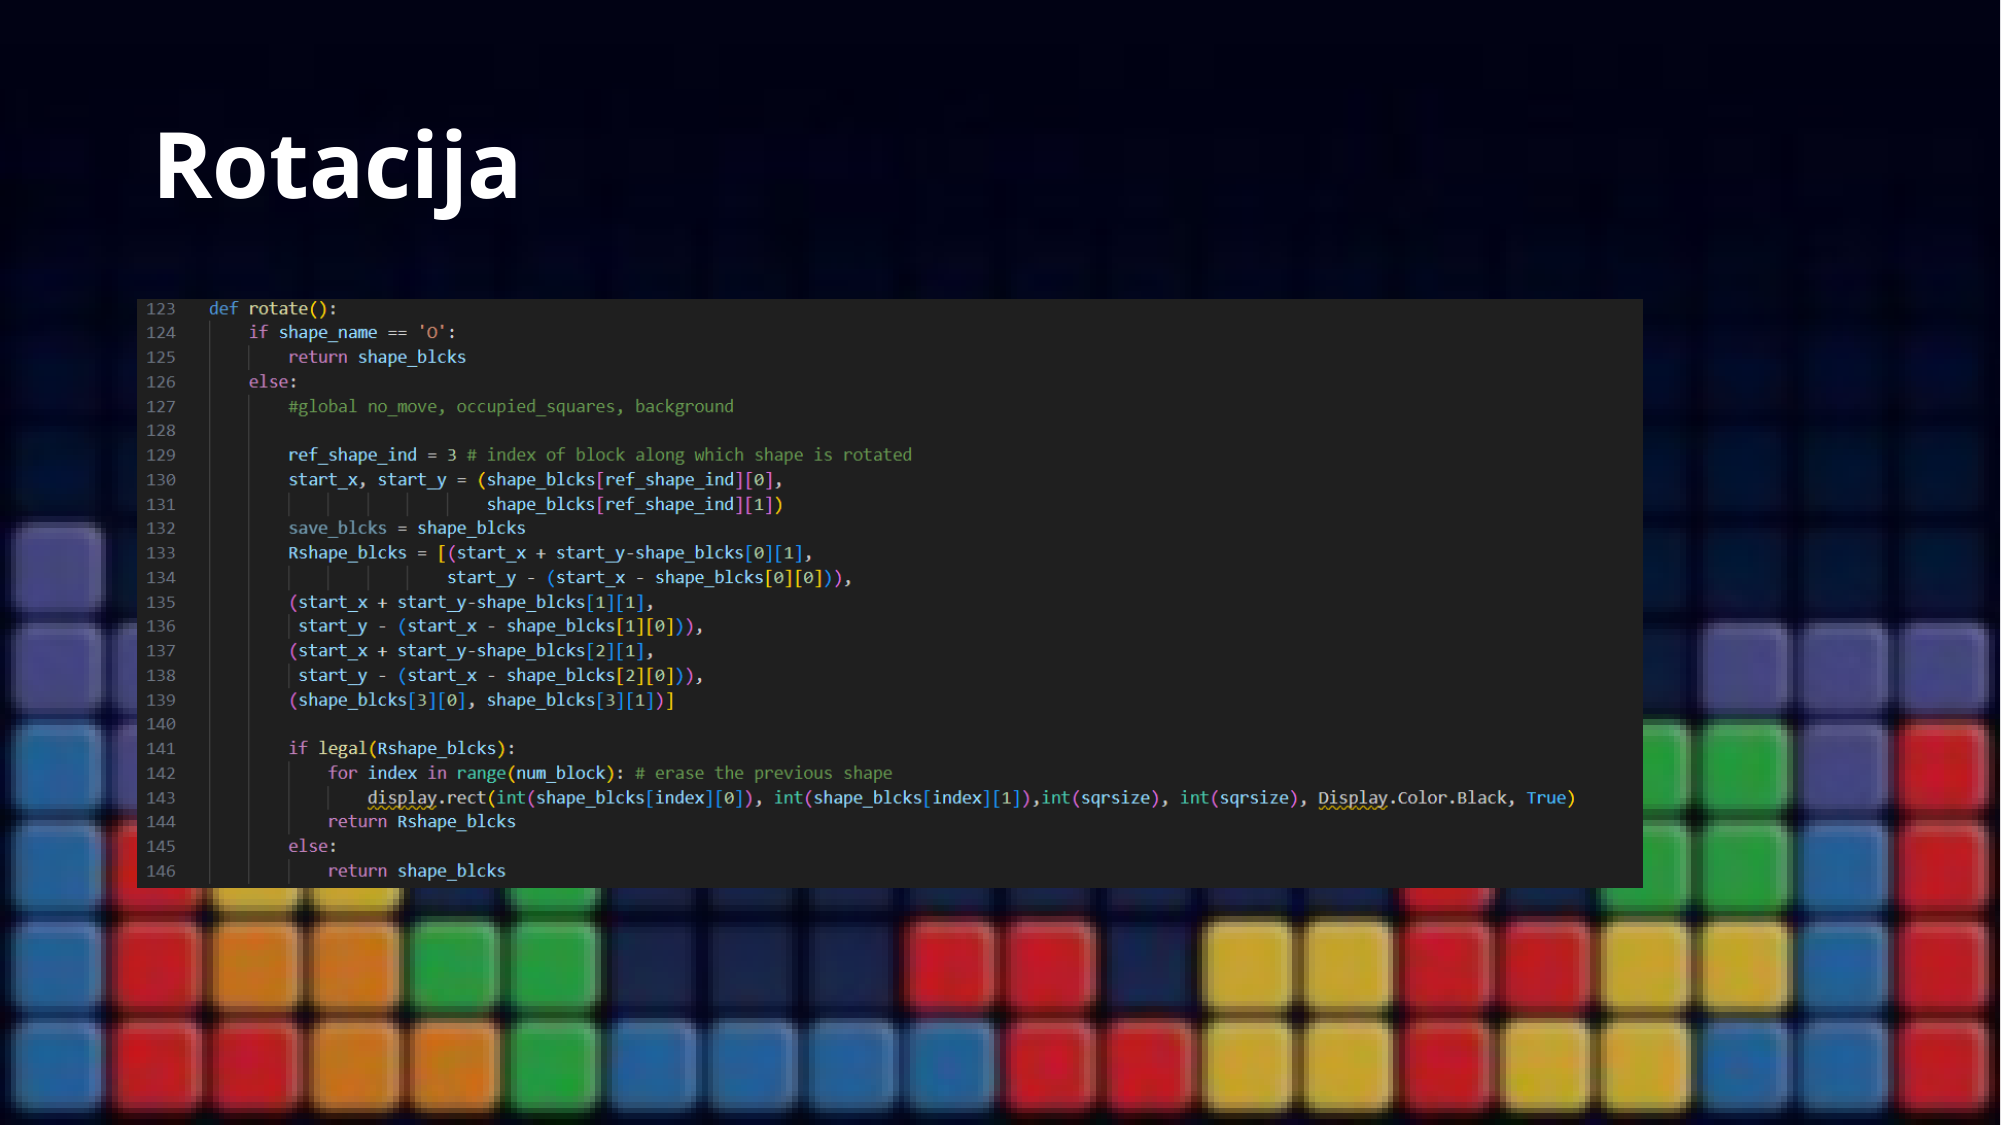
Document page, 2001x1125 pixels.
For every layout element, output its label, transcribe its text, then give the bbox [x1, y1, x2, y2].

picture [0, 0, 2001, 1125]
title Rotacija [137, 59, 1863, 278]
